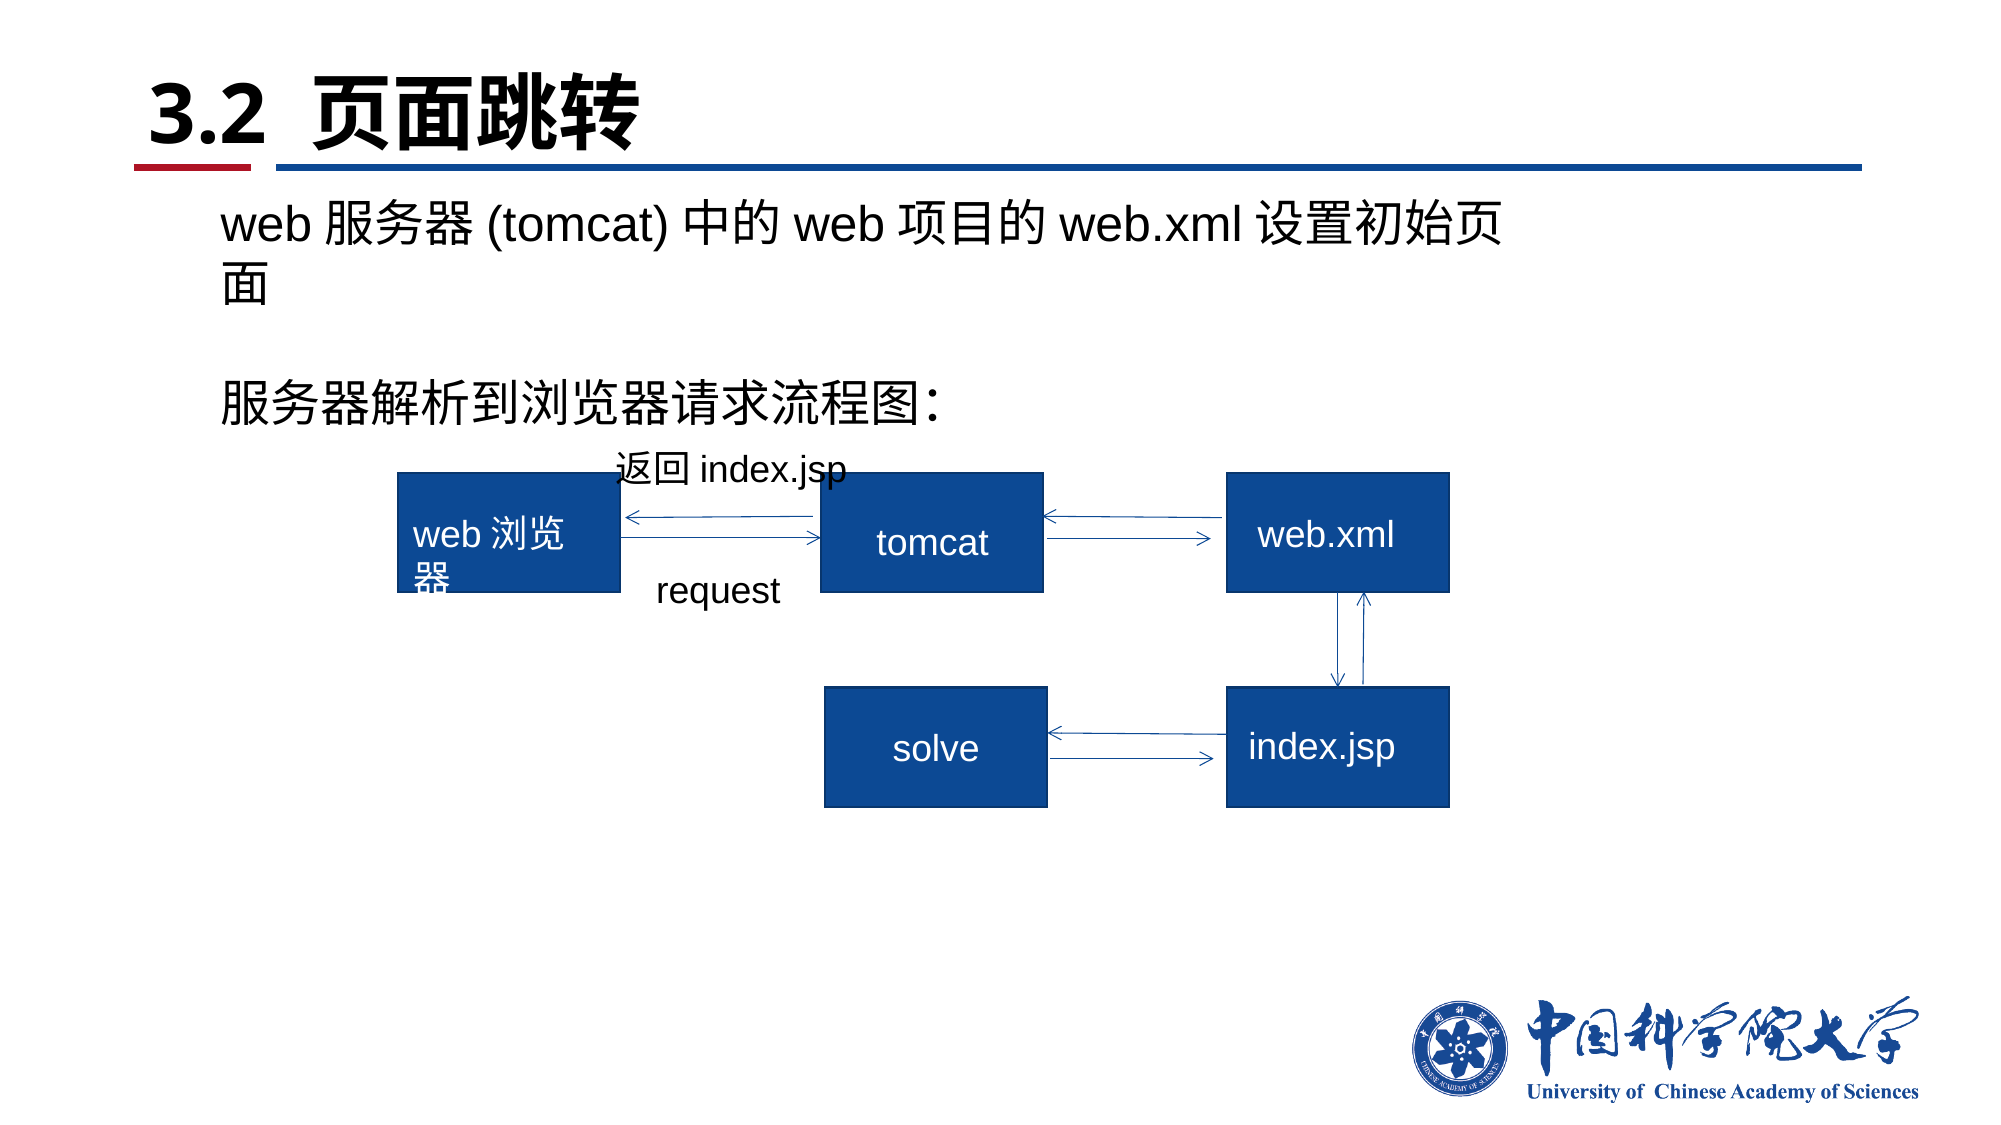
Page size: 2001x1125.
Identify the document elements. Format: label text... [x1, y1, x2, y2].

text_box web.xml [1242, 502, 1455, 563]
text_box [820, 472, 1044, 593]
title 3.2 页面跳转 [133, 0, 1863, 168]
text_box solve [877, 716, 995, 777]
text_box tomcat [861, 510, 1073, 571]
text_box index.jsp [1233, 714, 1445, 774]
text_box [1226, 472, 1450, 593]
text_box [397, 472, 621, 593]
text_box [1226, 686, 1450, 808]
text_box request [641, 558, 796, 619]
text_box [824, 686, 1048, 808]
text_box 返回index.jsp [601, 437, 862, 497]
text_box web服务器(tomcat)中的web项目的web.xml设置初始页面 服务器解析到浏览器请求流程图： [205, 184, 1556, 934]
picture [1412, 996, 1919, 1103]
text_box web浏览器 [398, 502, 610, 608]
